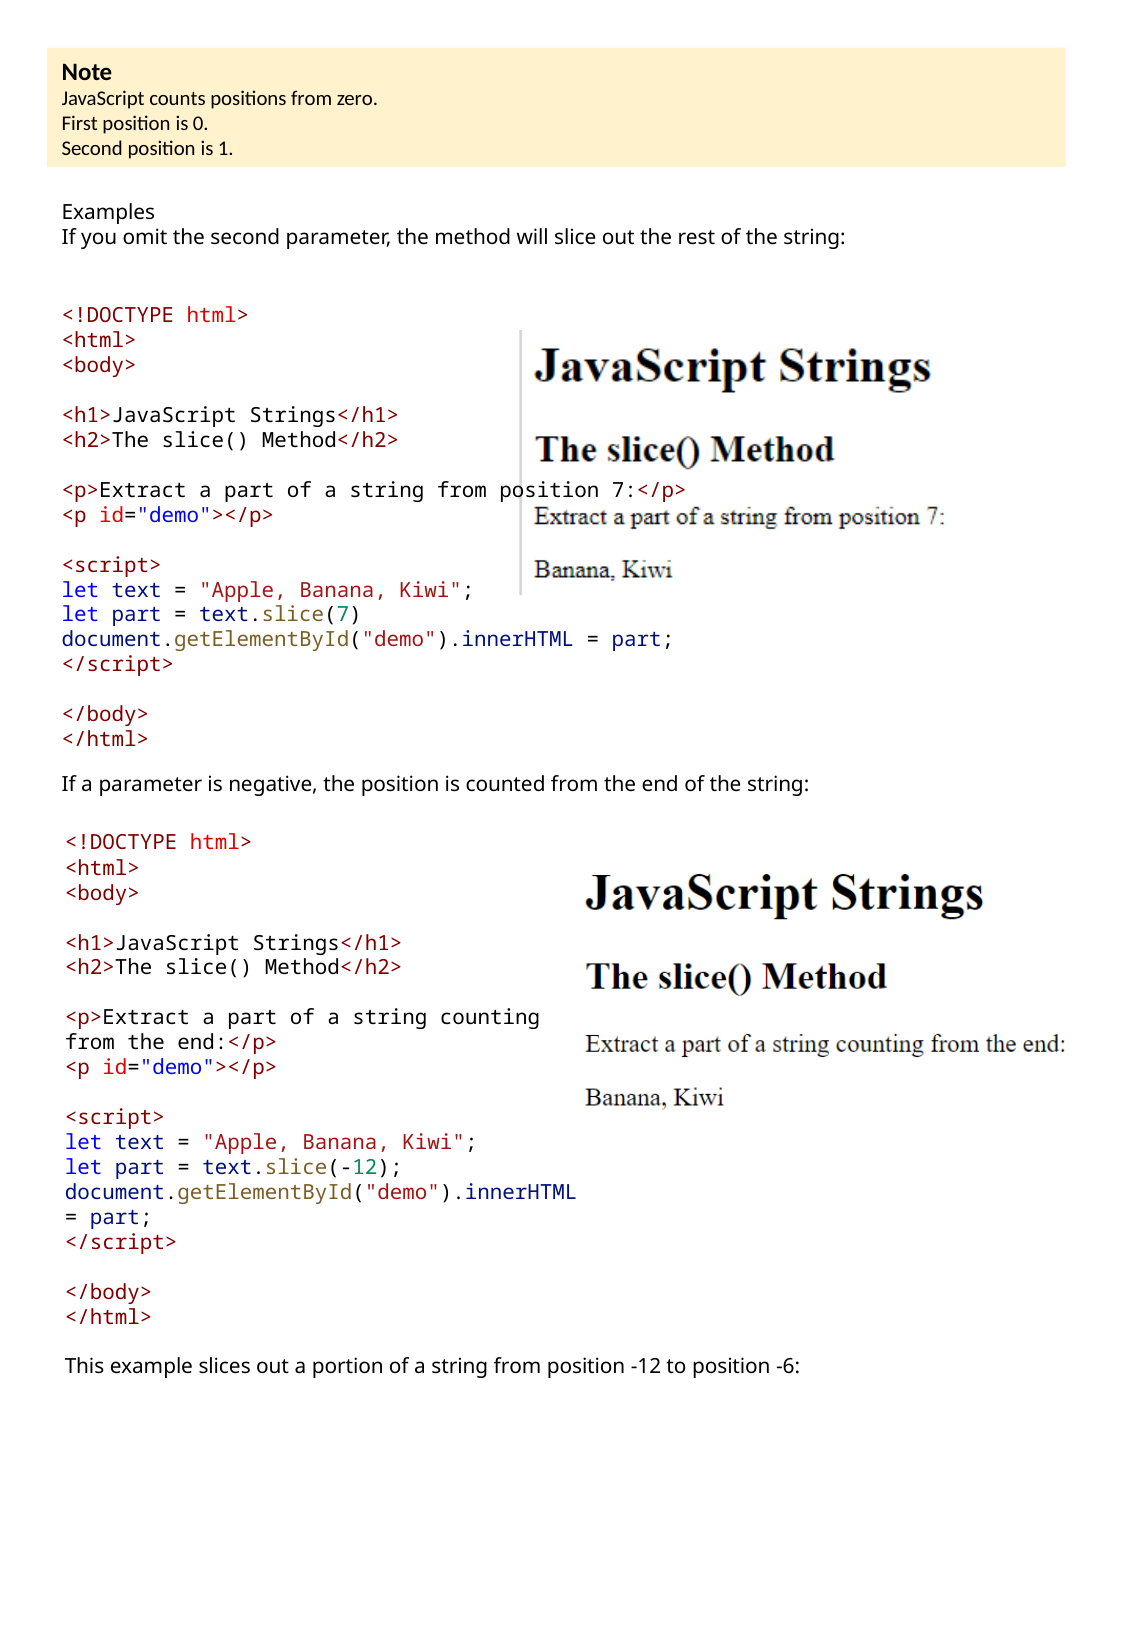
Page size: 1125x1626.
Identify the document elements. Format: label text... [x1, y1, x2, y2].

text_box <!DOCTYPE html> <html> <body> <h1>JavaScript Strings</h1> <h2>The slice() Method</h2> <p>Extract a part of a string from position 7:</p> <p id="demo"></p> <script> let text = "Apple, Banana, Kiwi"; let part = text.slice(7) document.getElementById("demo").innerHTML = part; </script> </body> </html> [46, 293, 1066, 759]
picture [519, 330, 975, 595]
picture [578, 854, 1125, 1136]
text_box If a parameter is negative, the position is counted from the end of the string: [46, 763, 1066, 854]
text_box This example slices out a portion of a string from position -12 to position -6: [49, 1345, 1066, 1436]
text_box Note JavaScript counts positions from zero. First position is 0. Second position is 1. [46, 47, 1066, 168]
text_box <!DOCTYPE html> <html> <body> <h1>JavaScript Strings</h1> <h2>The slice() Method</h2> <p>Extract a part of a string counting from the end:</p> <p id="demo"></p> <script> let text = "Apple, Banana, Kiwi"; let part = text.slice(-12); document.getElementById("demo").innerHTML = part; </script> </body> </html> [50, 821, 613, 1337]
text_box Examples If you omit the second parameter, the method will slice out the rest of the string: [46, 191, 1066, 256]
